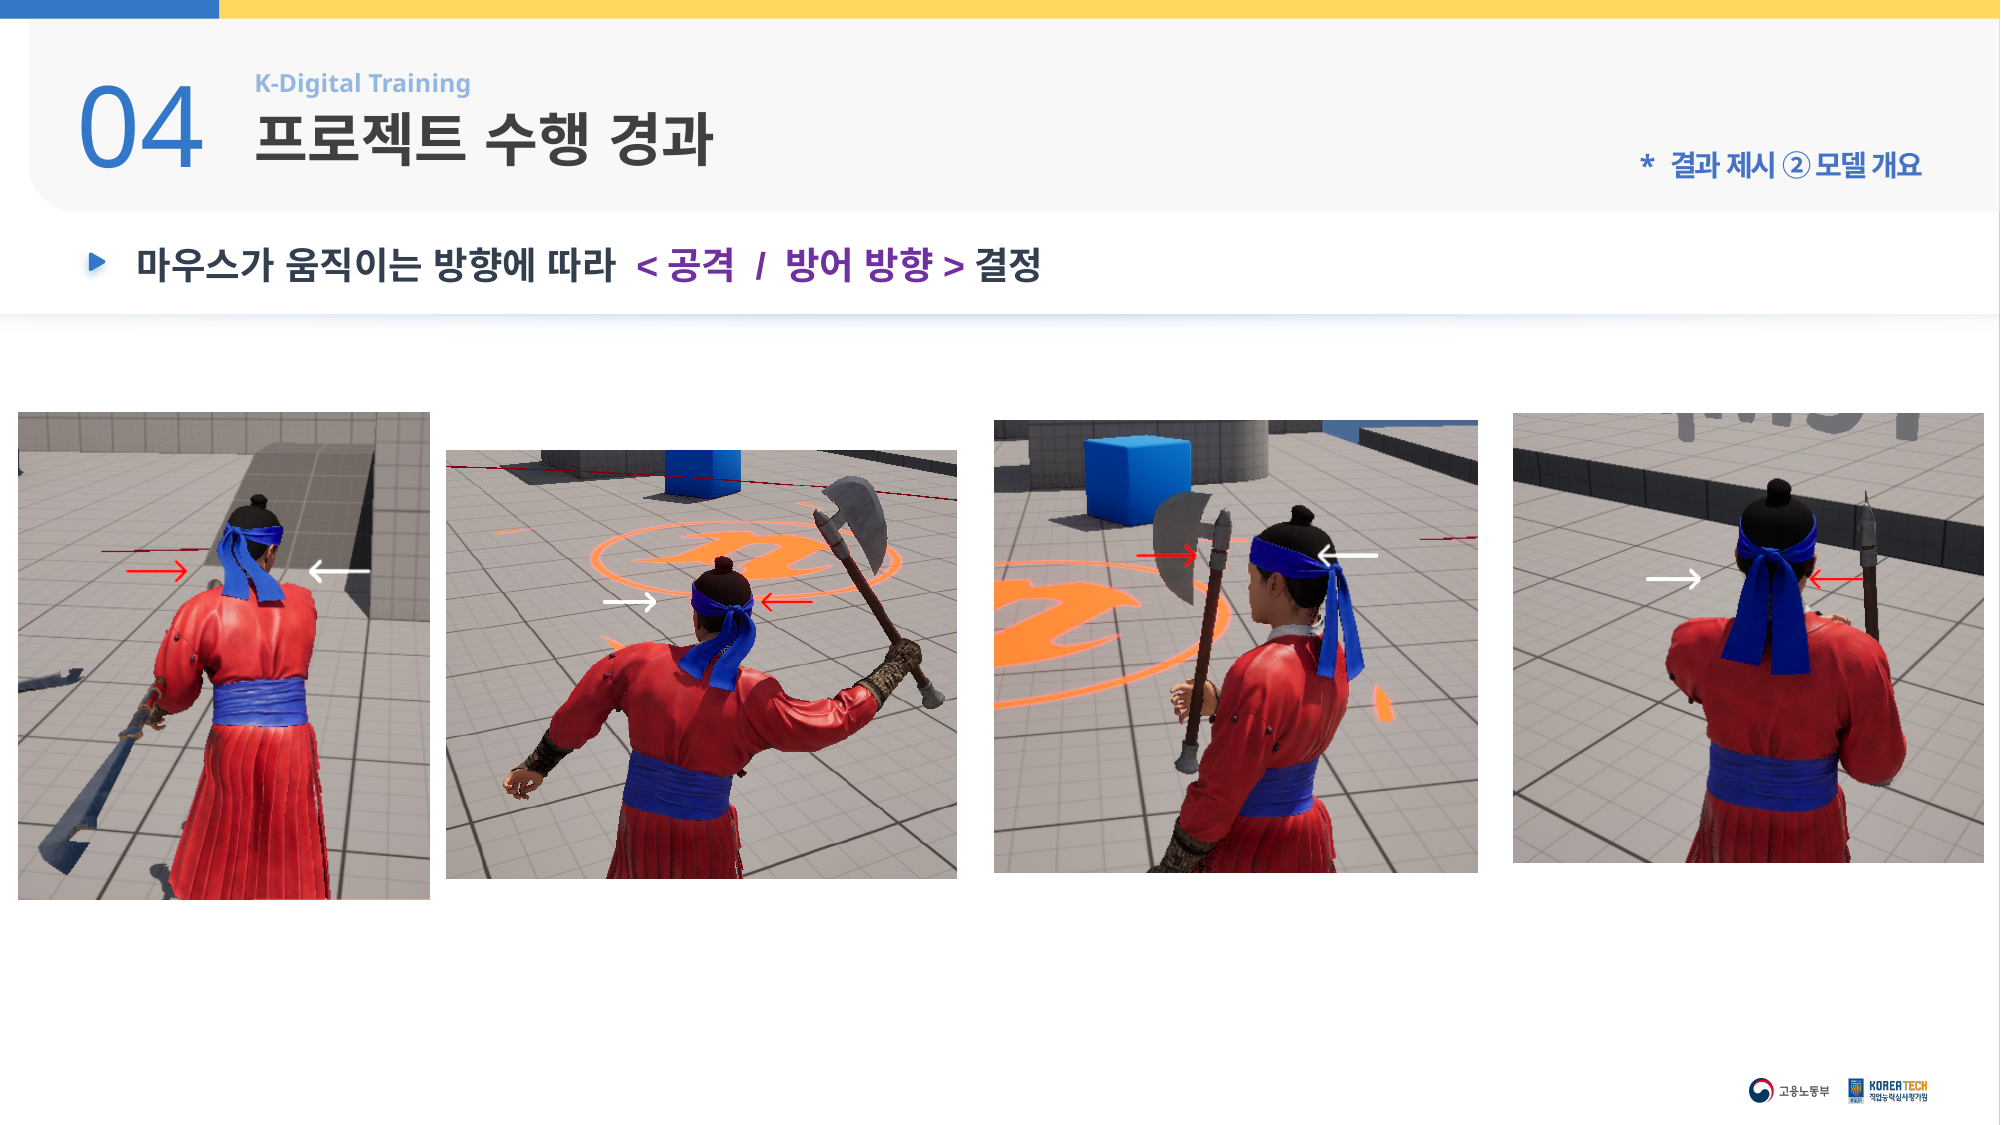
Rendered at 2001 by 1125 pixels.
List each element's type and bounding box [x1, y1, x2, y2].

text_box [1749, 1078, 1927, 1104]
picture [0, 0, 2000, 1125]
text_box [88, 234, 1816, 314]
text_box [61, 54, 1038, 191]
